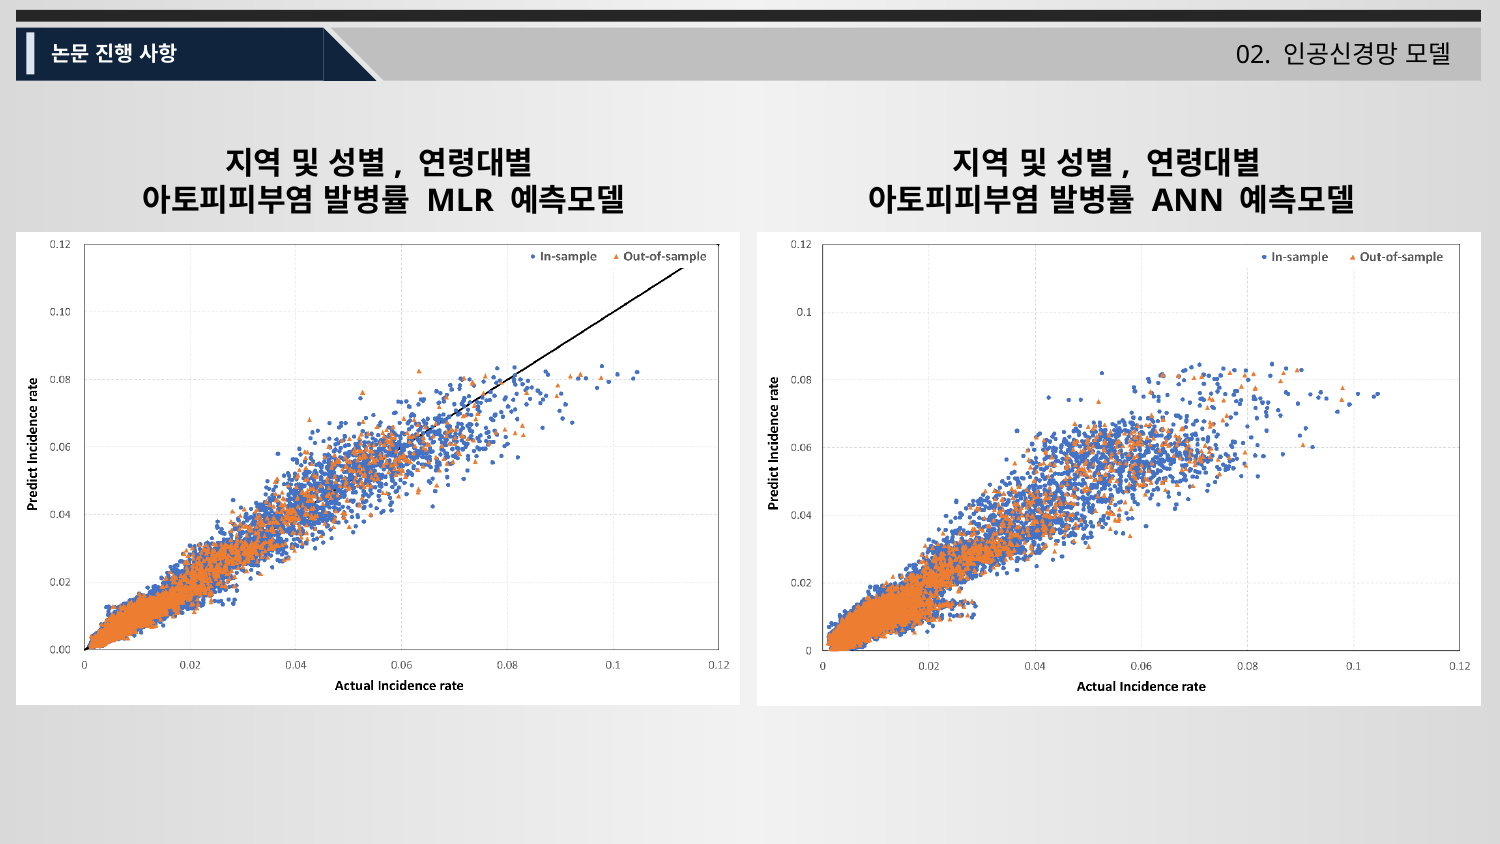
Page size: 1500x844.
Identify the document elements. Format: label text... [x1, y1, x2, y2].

text_box [24, 30, 37, 76]
text_box [14, 8, 1483, 24]
text_box 지역 및 성별, 연령대별 아토피피부염 발병률 MLR 예측모델 [42, 135, 726, 226]
picture [757, 232, 1482, 706]
text_box [14, 26, 321, 83]
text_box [330, 27, 1482, 81]
text_box 지역 및 성별, 연령대별 아토피피부염 발병률 ANN 예측모델 [770, 135, 1453, 226]
text_box 논문 진행 사항 [36, 33, 207, 73]
text_box [321, 25, 328, 83]
picture [15, 232, 740, 706]
